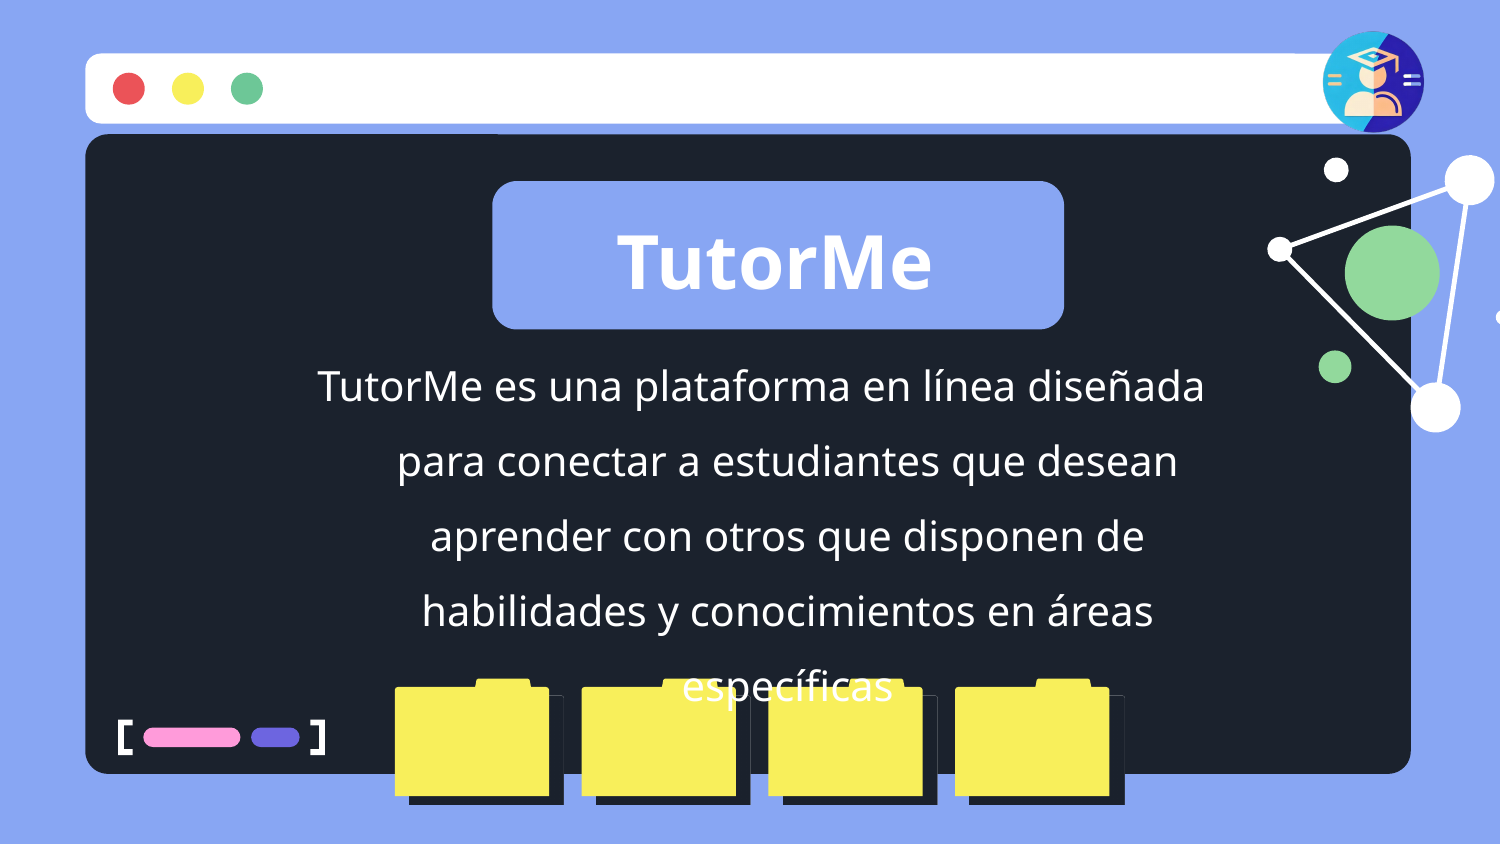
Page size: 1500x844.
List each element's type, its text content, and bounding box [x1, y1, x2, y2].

picture [1318, 26, 1429, 138]
title TutorMe [510, 198, 1041, 319]
text_box [492, 181, 1065, 319]
subtitle TutorMe es una plataforma en línea diseñada para conectar a estudiantes que desean aprender con otros que disponen de habilidades y conocimientos en áreas específicas [248, 319, 1253, 581]
